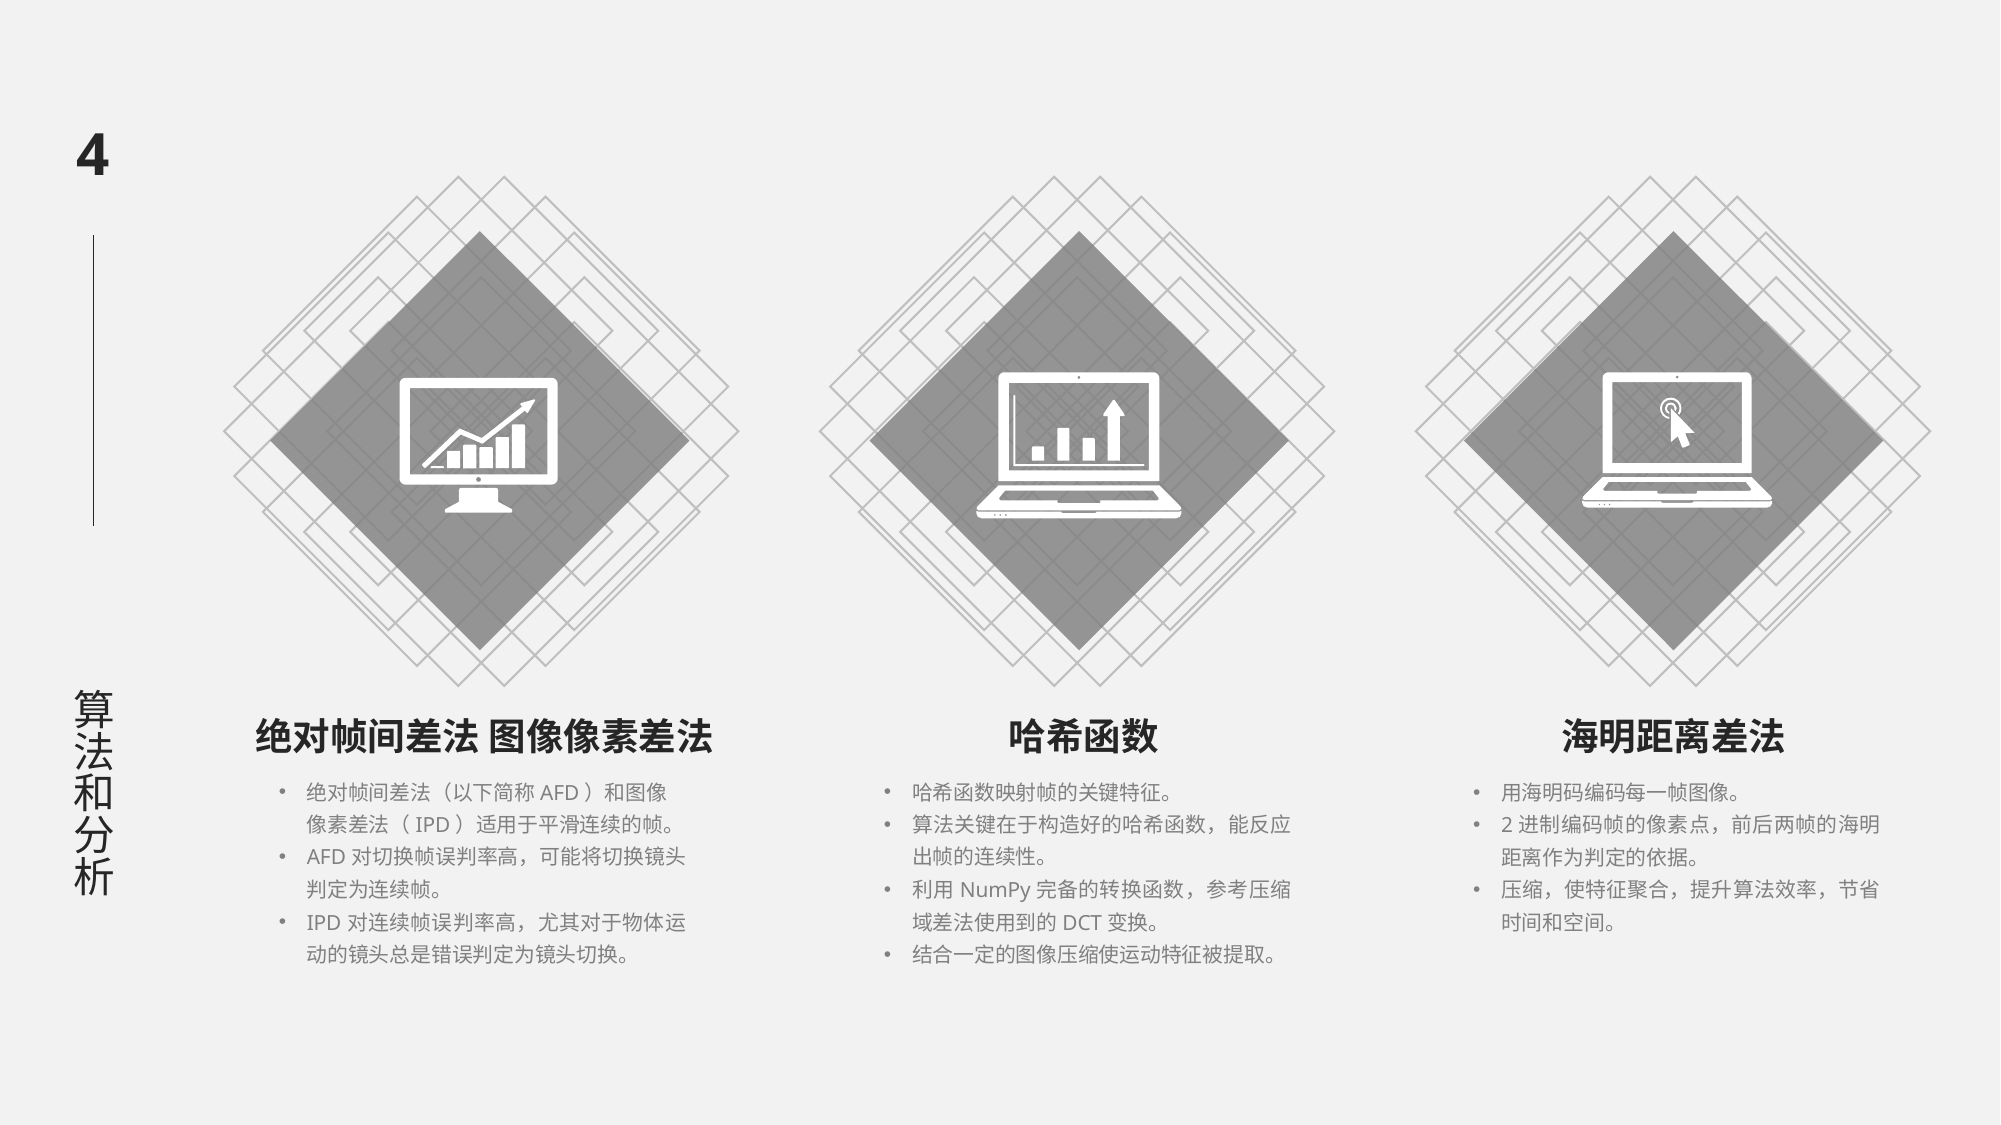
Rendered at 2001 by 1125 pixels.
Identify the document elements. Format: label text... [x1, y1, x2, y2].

text_box 哈希函数映射帧的关键特征。 算法关键在于构造好的哈希函数，能反应出帧的连续性。 利用NumPy完备的转换函数，参考压缩域差法使用到的DCT变换。 结合一定的图像压缩使运动特征被提取。 [869, 764, 1306, 974]
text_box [820, 176, 1335, 686]
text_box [1581, 372, 1773, 508]
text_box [224, 176, 739, 686]
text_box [1415, 176, 1931, 686]
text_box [399, 377, 558, 513]
text_box 绝对帧间差法（以下简称AFD）和图像像素差法（IPD）适用于平滑连续的帧。 AFD对切换帧误判率高，可能将切换镜头判定为连续帧。 IPD对连续帧误判率高，尤其对于物体运动的镜头总是错误判定为镜头切换。 [264, 764, 701, 974]
list 算法和分析 [48, 548, 139, 1038]
text_box 用海明码编码每一帧图像。 2进制编码帧的像素点，前后两帧的海明距离作为判定的依据。 压缩，使特征聚合，提升算法效率，节省时间和空间。 [1458, 764, 1895, 942]
list 4 [36, 92, 150, 213]
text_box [976, 372, 1182, 519]
text_box 海明距离差法 [1546, 705, 1802, 764]
text_box 哈希函数 [993, 705, 1174, 764]
text_box 绝对帧间差法 图像像素差法 [240, 705, 729, 766]
